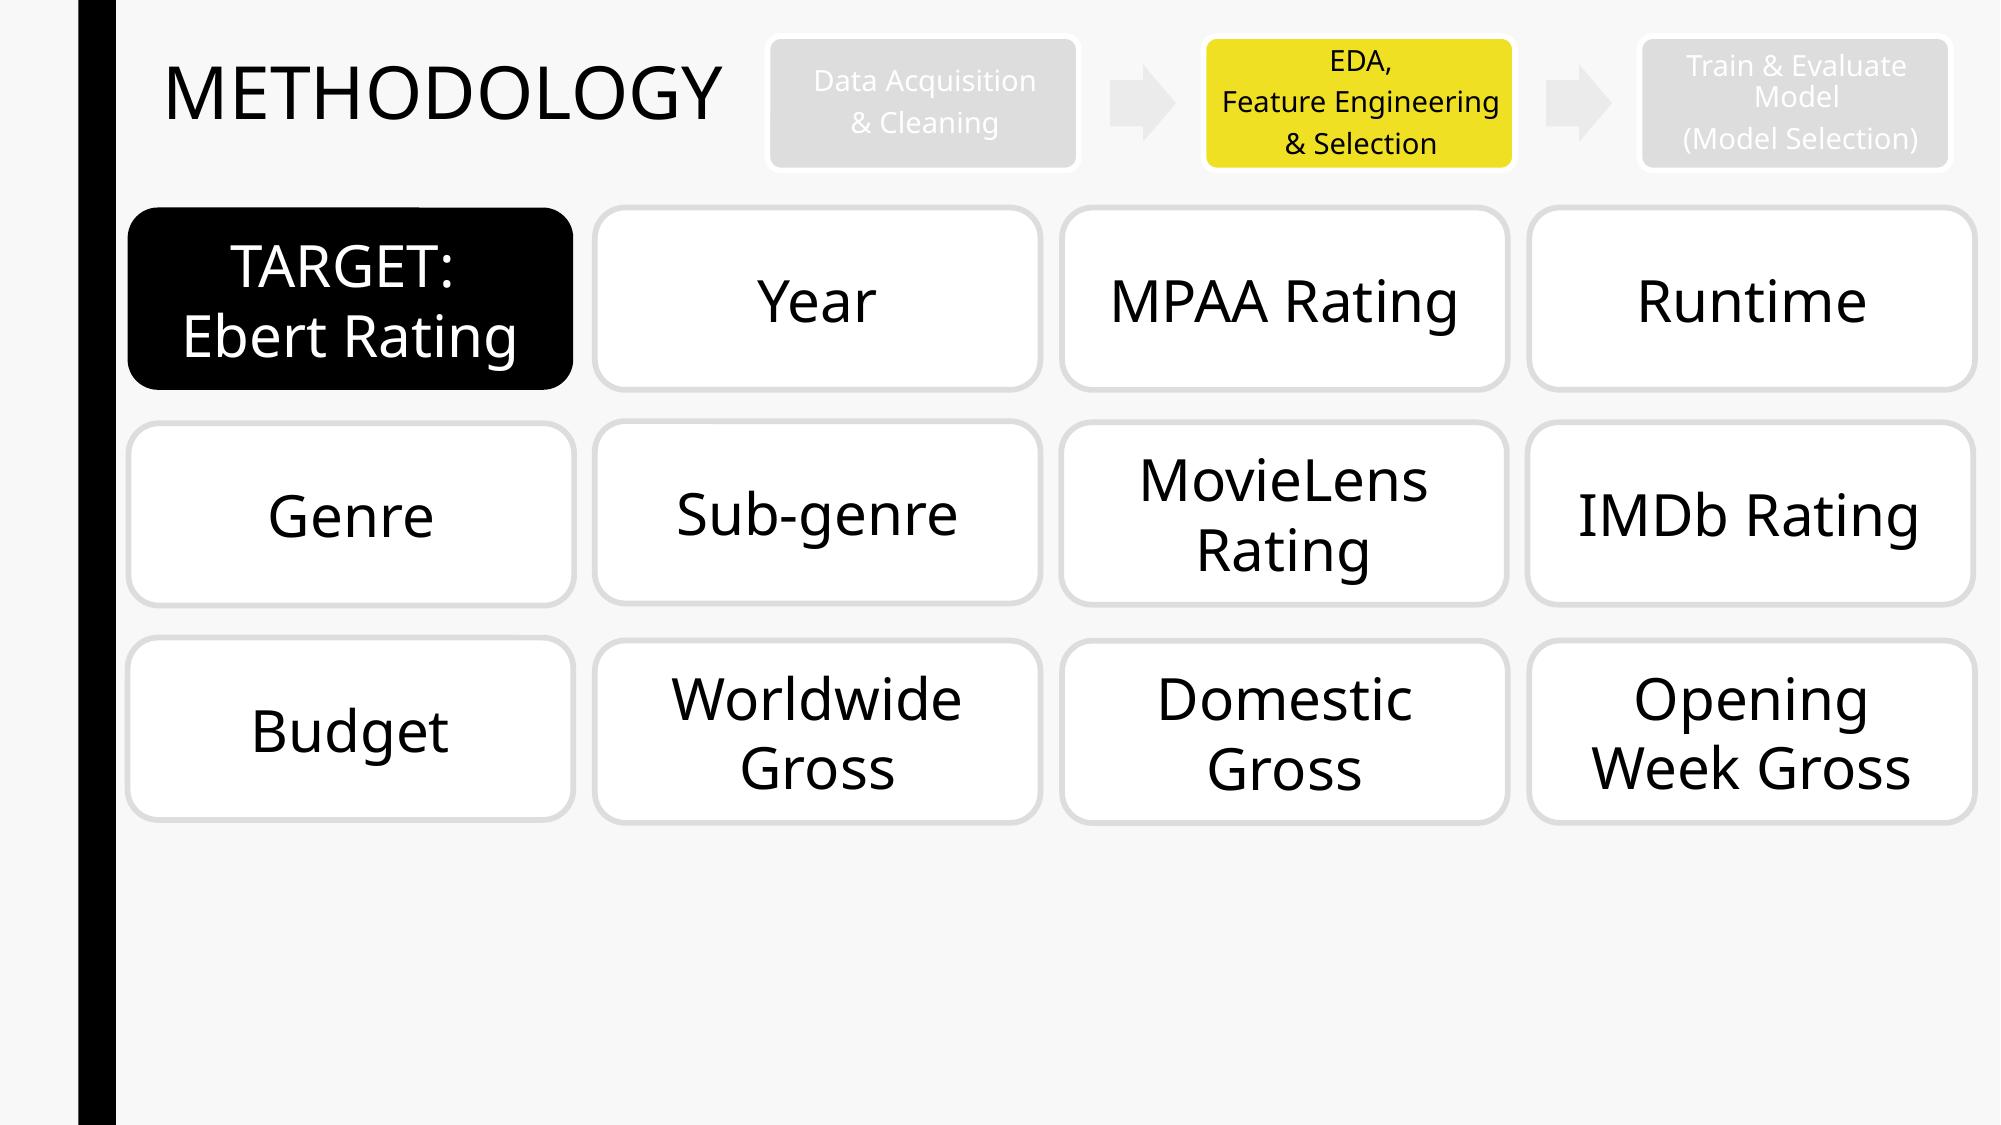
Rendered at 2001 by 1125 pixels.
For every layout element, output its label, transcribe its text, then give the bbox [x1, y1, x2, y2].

title METHODOLOGY [147, 49, 758, 157]
text_box Year [591, 204, 1044, 393]
text_box Opening Week Gross [1526, 637, 1978, 826]
text_box Domestic Gross [1059, 637, 1511, 826]
text_box Budget [124, 634, 577, 823]
text_box Genre [125, 420, 577, 609]
text_box IMDb Rating [1524, 419, 1977, 608]
text_box TARGET: Ebert Rating [127, 207, 574, 390]
text_box MPAA Rating [1059, 204, 1511, 393]
text_box Runtime [1526, 204, 1978, 393]
text_box Sub-genre [591, 418, 1044, 607]
text_box MovieLens Rating [1058, 419, 1510, 608]
text_box Worldwide Gross [591, 637, 1044, 826]
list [766, 35, 1952, 171]
